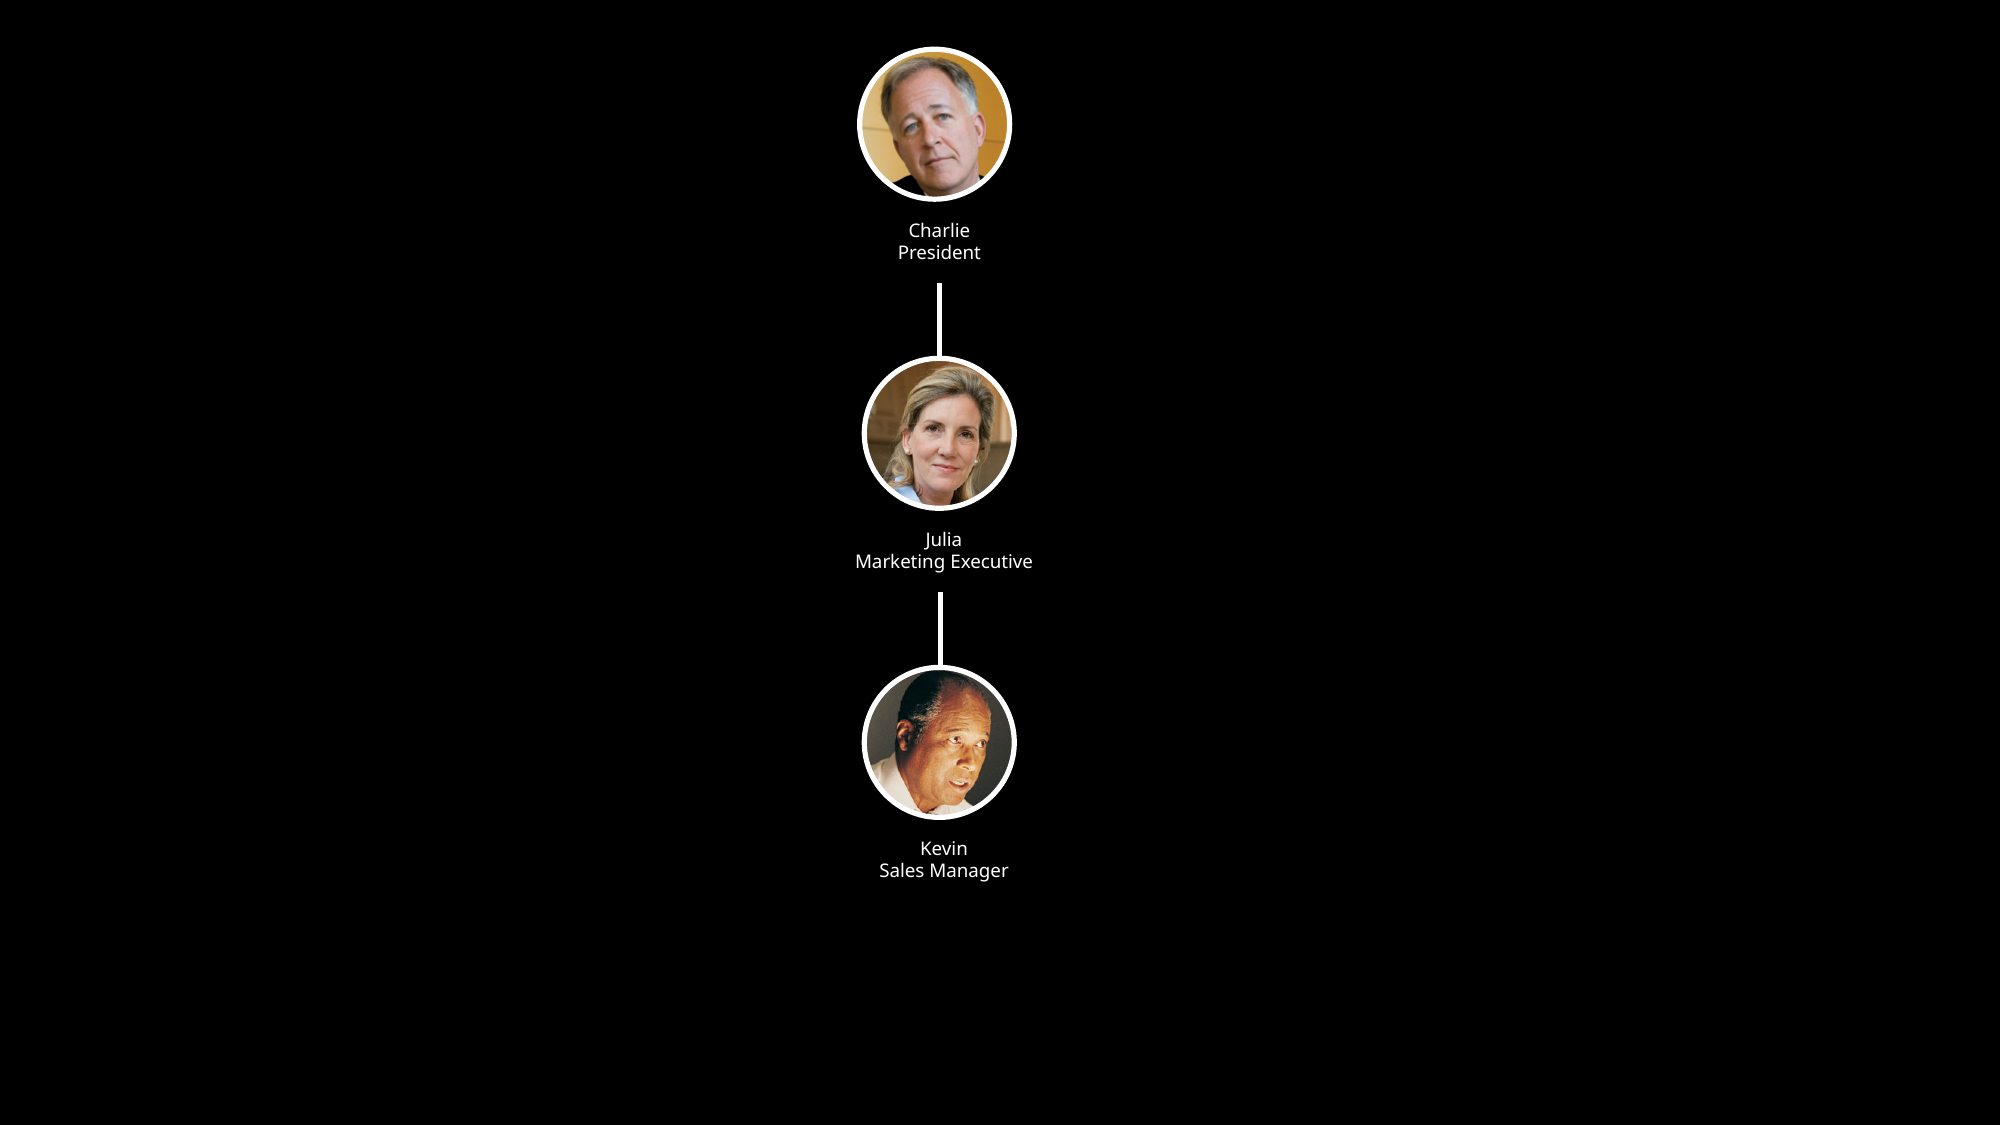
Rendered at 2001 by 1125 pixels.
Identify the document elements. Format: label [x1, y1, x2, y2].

text_box [847, 358, 1041, 581]
text_box [864, 667, 1019, 890]
text_box [859, 49, 1010, 272]
